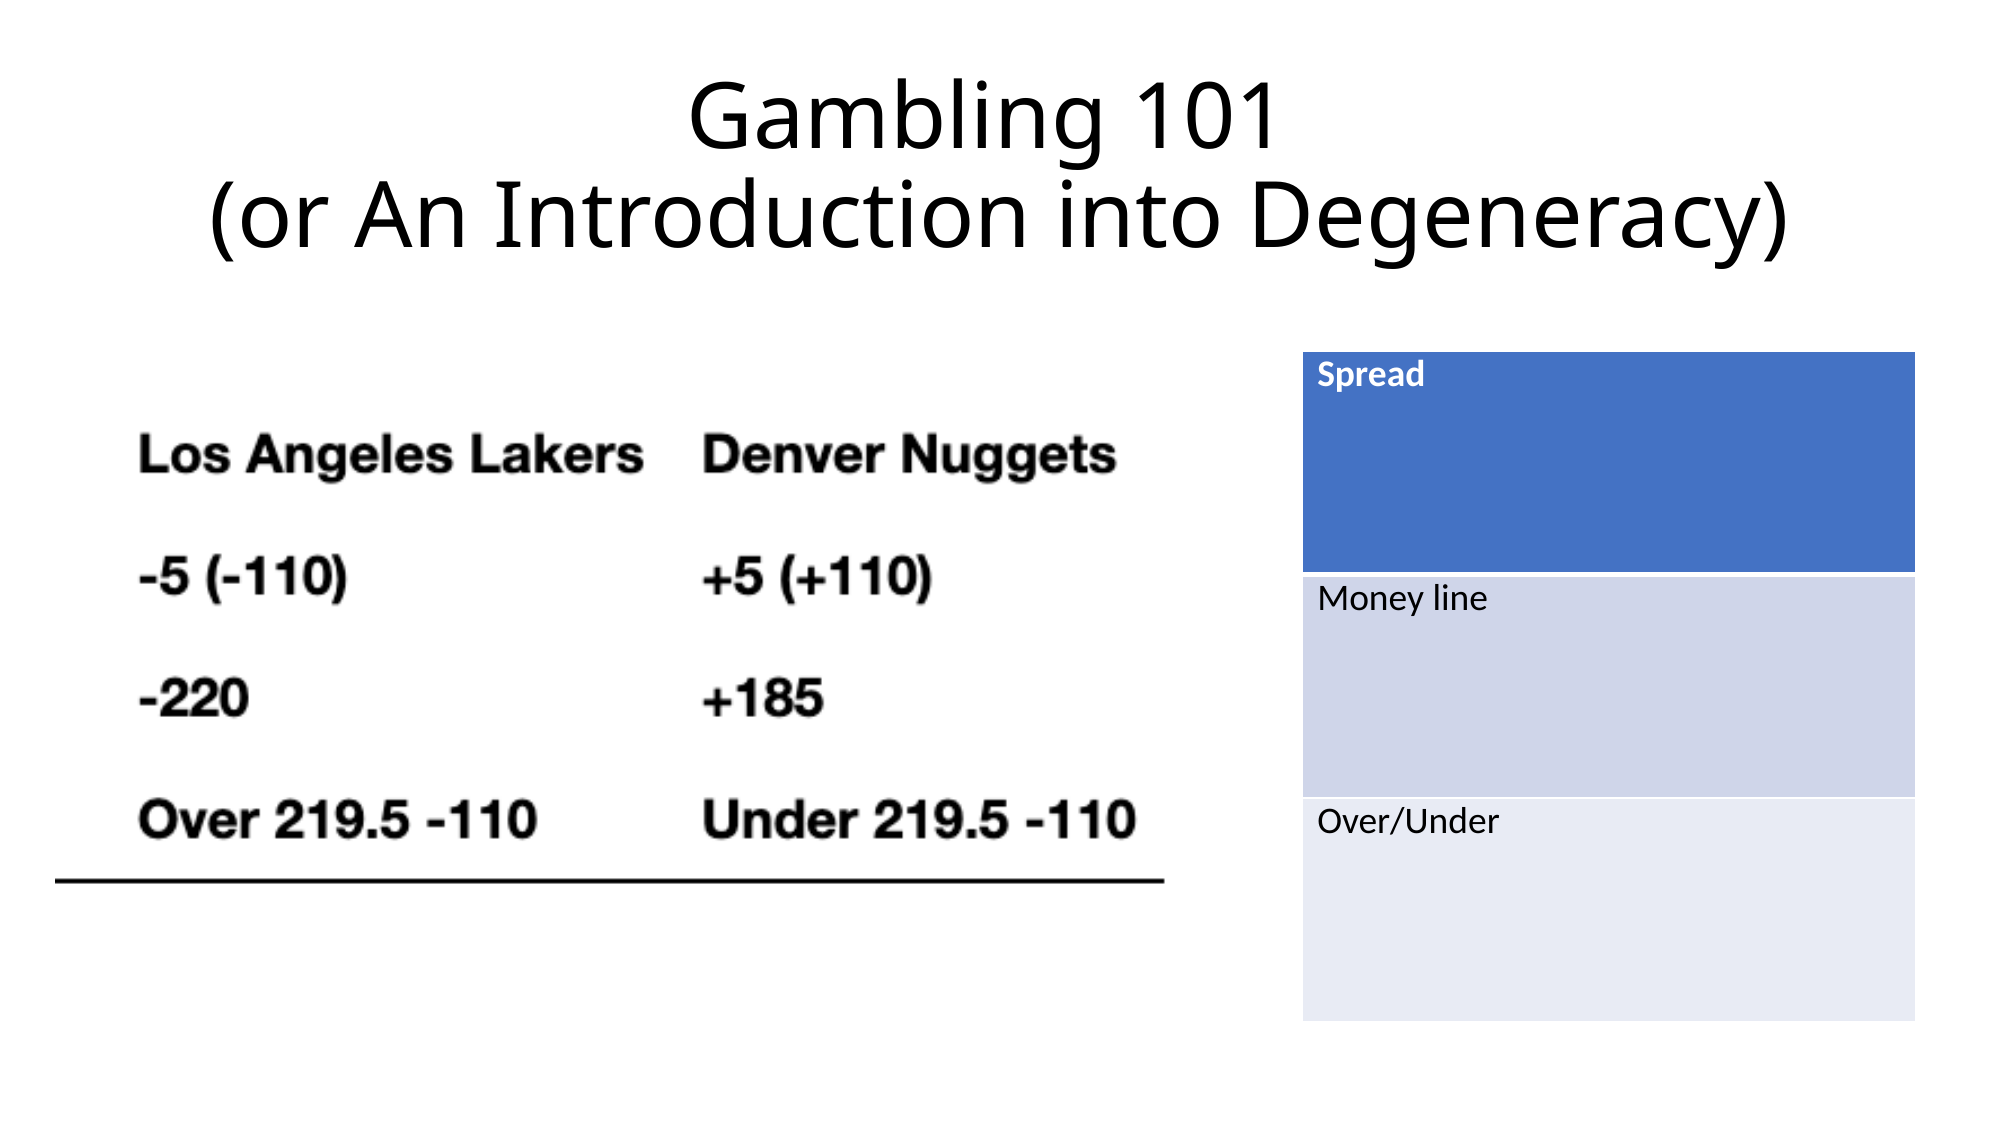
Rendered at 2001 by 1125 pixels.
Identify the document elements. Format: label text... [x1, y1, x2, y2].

title Gambling 101 (or An Introduction into Degeneracy) [137, 59, 1863, 278]
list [55, 365, 1201, 893]
table_cell Money line [1303, 577, 1915, 797]
table_cell Over/Under [1303, 799, 1915, 1021]
table_header Spread [1303, 352, 1915, 572]
